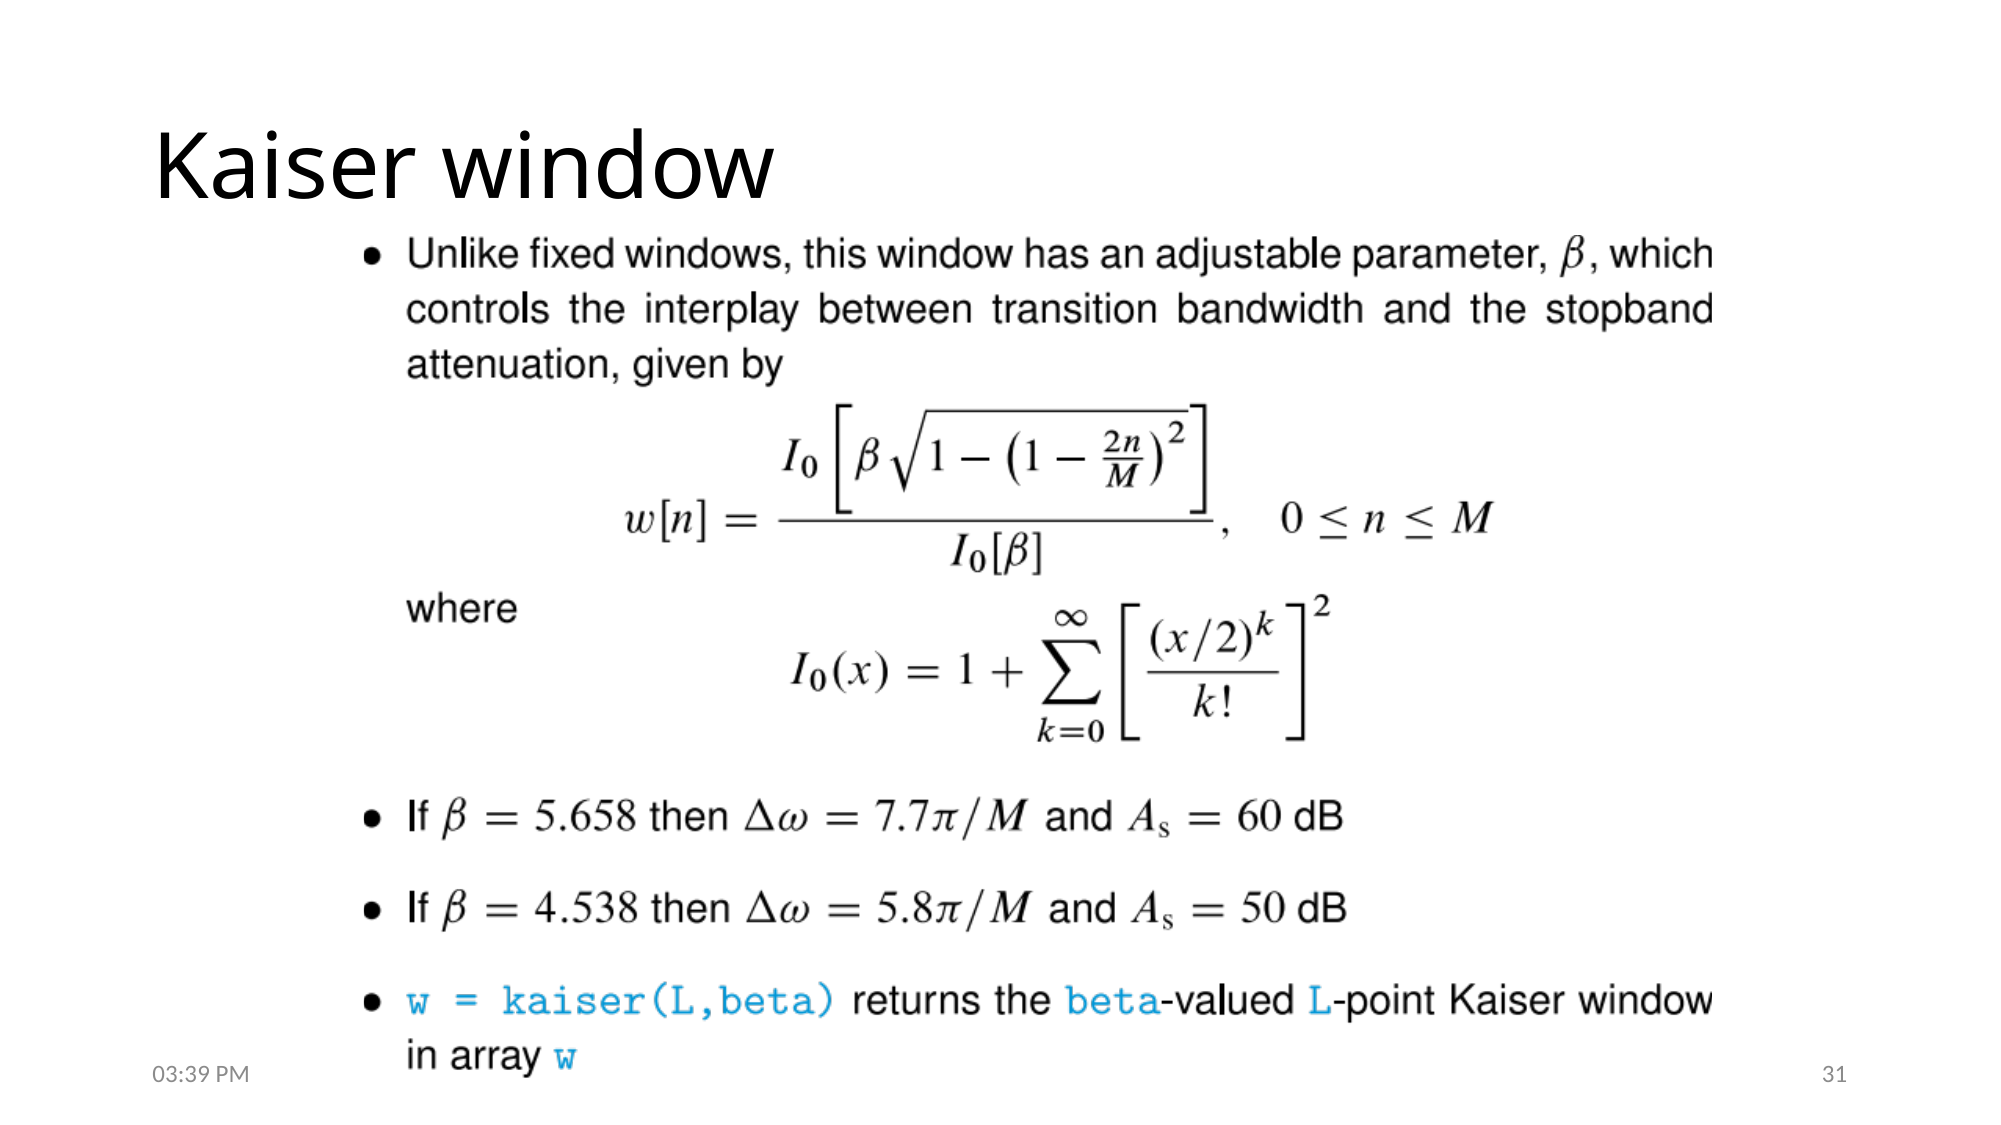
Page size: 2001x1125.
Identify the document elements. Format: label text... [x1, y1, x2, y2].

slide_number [137, 1042, 588, 1103]
slide_number 31 [1412, 1042, 1863, 1103]
title Kaiser window [137, 59, 1863, 278]
picture [363, 235, 1712, 1078]
